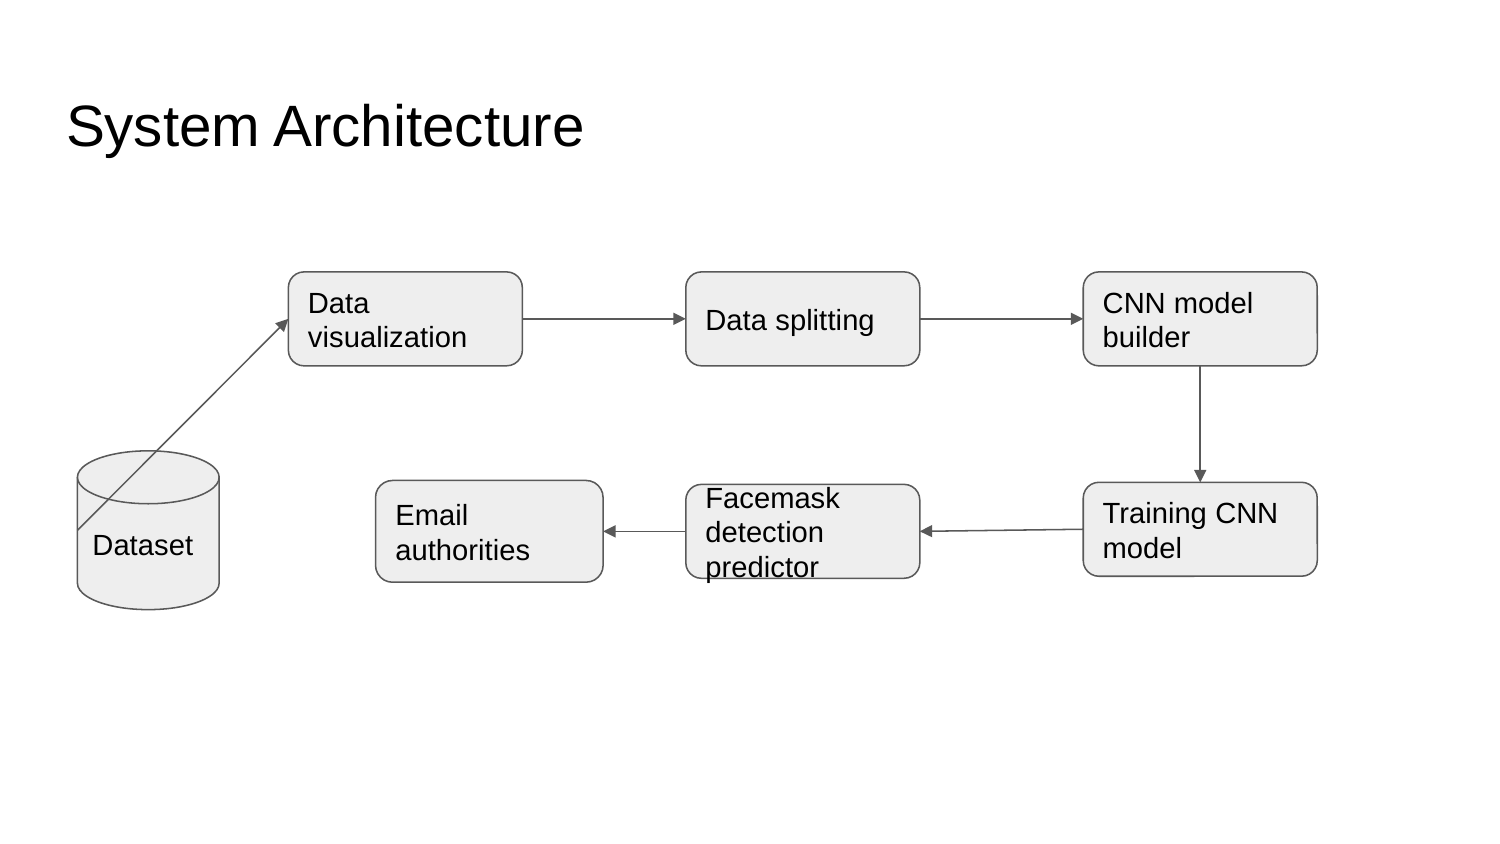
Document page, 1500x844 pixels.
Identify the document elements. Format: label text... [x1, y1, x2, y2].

text_box Dataset [77, 459, 220, 610]
text_box Facemask detection predictor [685, 484, 920, 579]
text_box Data splitting [685, 271, 920, 366]
text_box Data visualization [288, 271, 523, 366]
text_box CNN model builder [1083, 271, 1318, 366]
text_box Dataset [77, 450, 147, 528]
text_box Training CNN model [1083, 482, 1318, 577]
title System Architecture [51, 72, 1449, 167]
text_box Email authorities [375, 480, 604, 583]
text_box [919, 528, 1084, 532]
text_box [147, 318, 289, 452]
